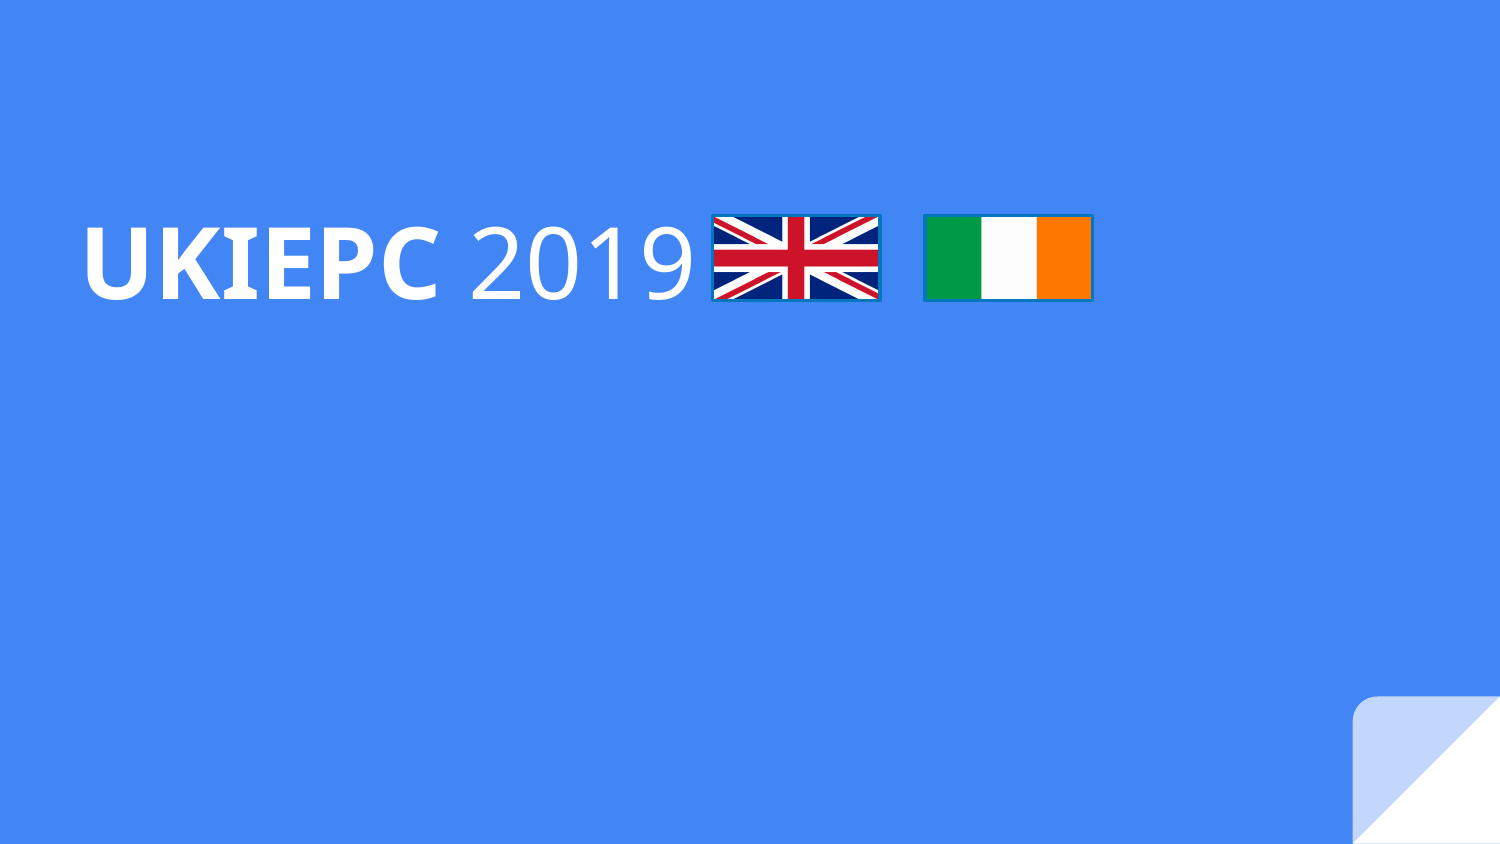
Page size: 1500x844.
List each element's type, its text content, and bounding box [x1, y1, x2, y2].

picture [926, 216, 1092, 300]
picture [713, 216, 879, 300]
title UKIEPC 2019 [64, 181, 1413, 335]
